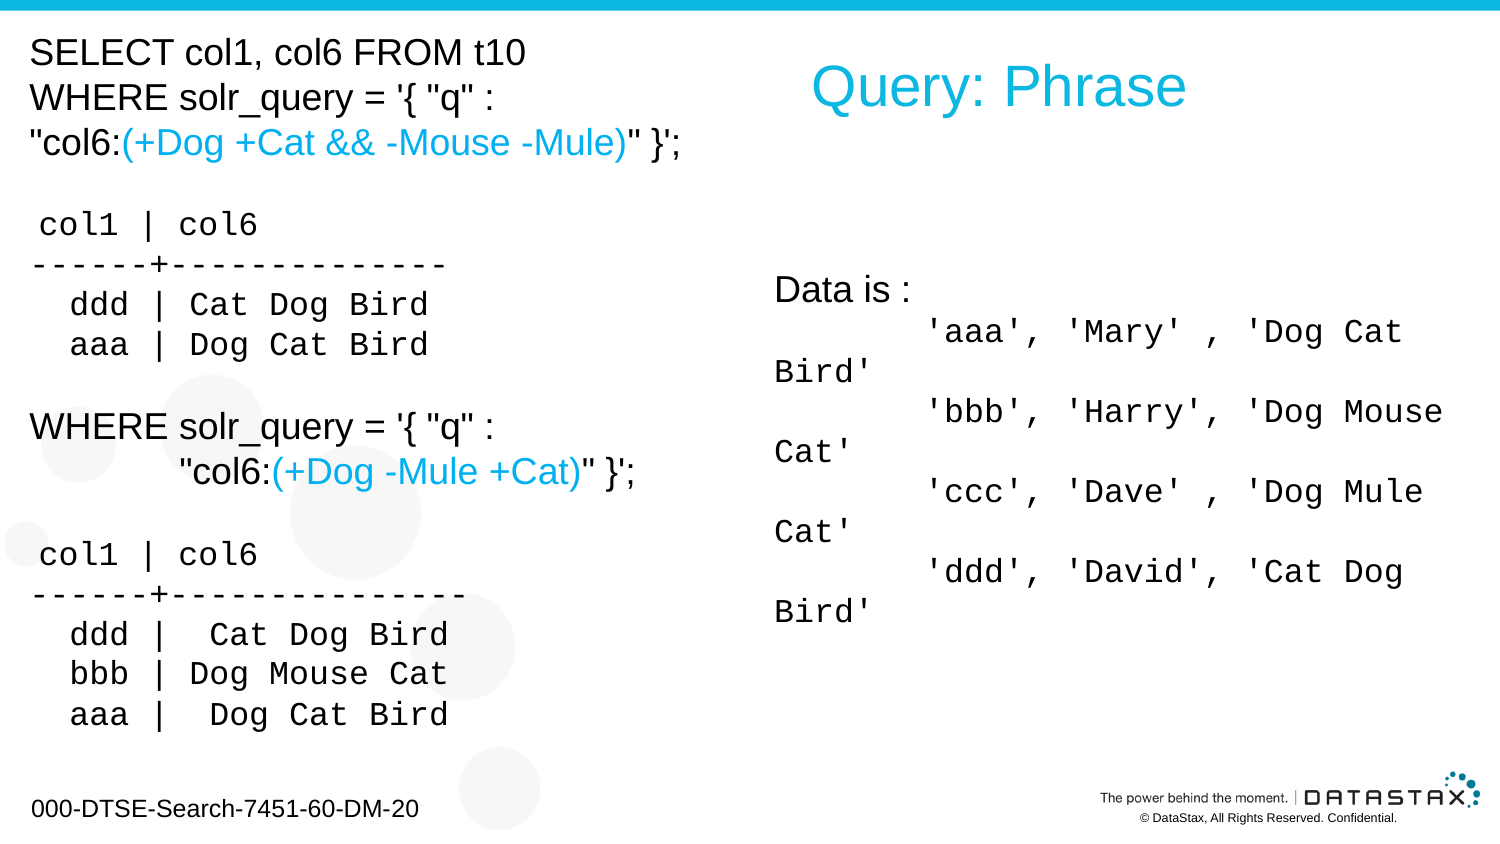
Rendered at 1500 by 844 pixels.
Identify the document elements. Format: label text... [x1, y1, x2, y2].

slide_number 000-DTSE-Search-7451-60-DM-20 [16, 785, 720, 831]
title Query: Phrase [811, 44, 1439, 135]
text_box Data is : 'aaa', 'Mary' , 'Dog Cat Bird' 'bbb', 'Harry', 'Dog Mouse Cat' 'ccc', 'Dave' , 'Dog Mule Cat' 'ddd', 'David', 'Cat Dog Bird' [773, 257, 1463, 552]
slide_number © DataStax, All Rights Reserved. Confidential. [1125, 802, 1463, 834]
picture [1085, 756, 1495, 823]
list SELECT col1, col6 FROM t10 WHERE solr_query = '{ "q" : "col6:(+Dog +Cat && -Mouse -Mule)" }'; col1 | col6 ------+-------------- ddd | Cat Dog Bird aaa | Dog Cat Bird WHERE solr_query = '{ "q" : "col6:(+Dog -Mule +Cat)" }'; col1 | col6 ------+--------------- ddd | Cat Dog Bird bbb | Dog Mouse Cat aaa | Dog Cat Bird [28, 20, 747, 467]
